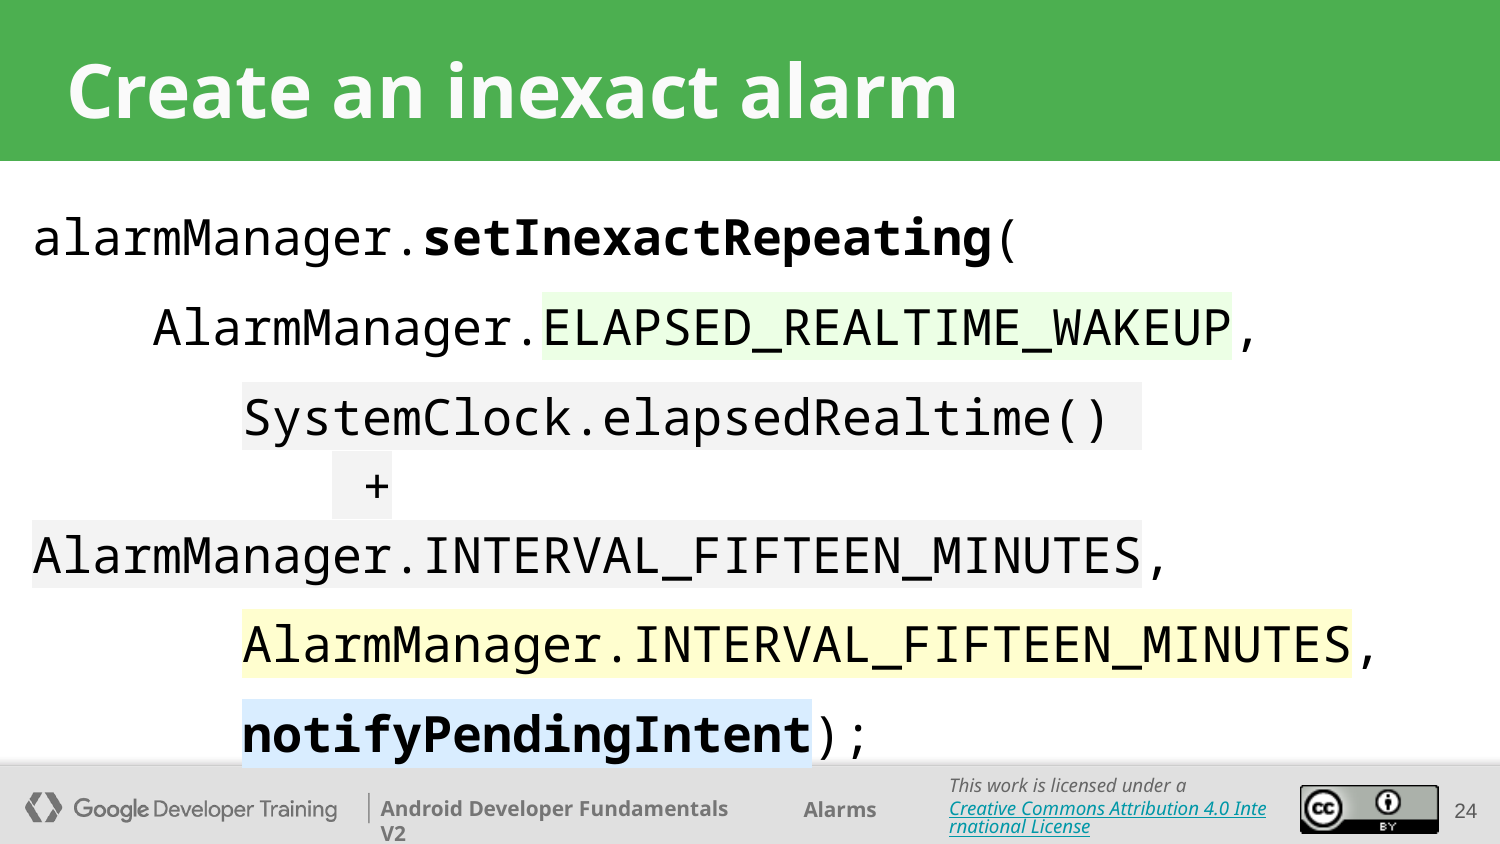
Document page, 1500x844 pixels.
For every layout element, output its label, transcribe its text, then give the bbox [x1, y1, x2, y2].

list alarmManager.setInexactRepeating( AlarmManager.ELAPSED_REALTIME_WAKEUP, SystemClock.elapsedRealtime() + AlarmManager.INTERVAL_FIFTEEN_MINUTES, AlarmManager.INTERVAL_FIFTEEN_MINUTES, notifyPendingIntent); [17, 181, 1480, 750]
title Create an inexact alarm [51, 28, 1449, 122]
picture [0, 161, 1500, 844]
slide_number ‹#› [1402, 777, 1493, 842]
